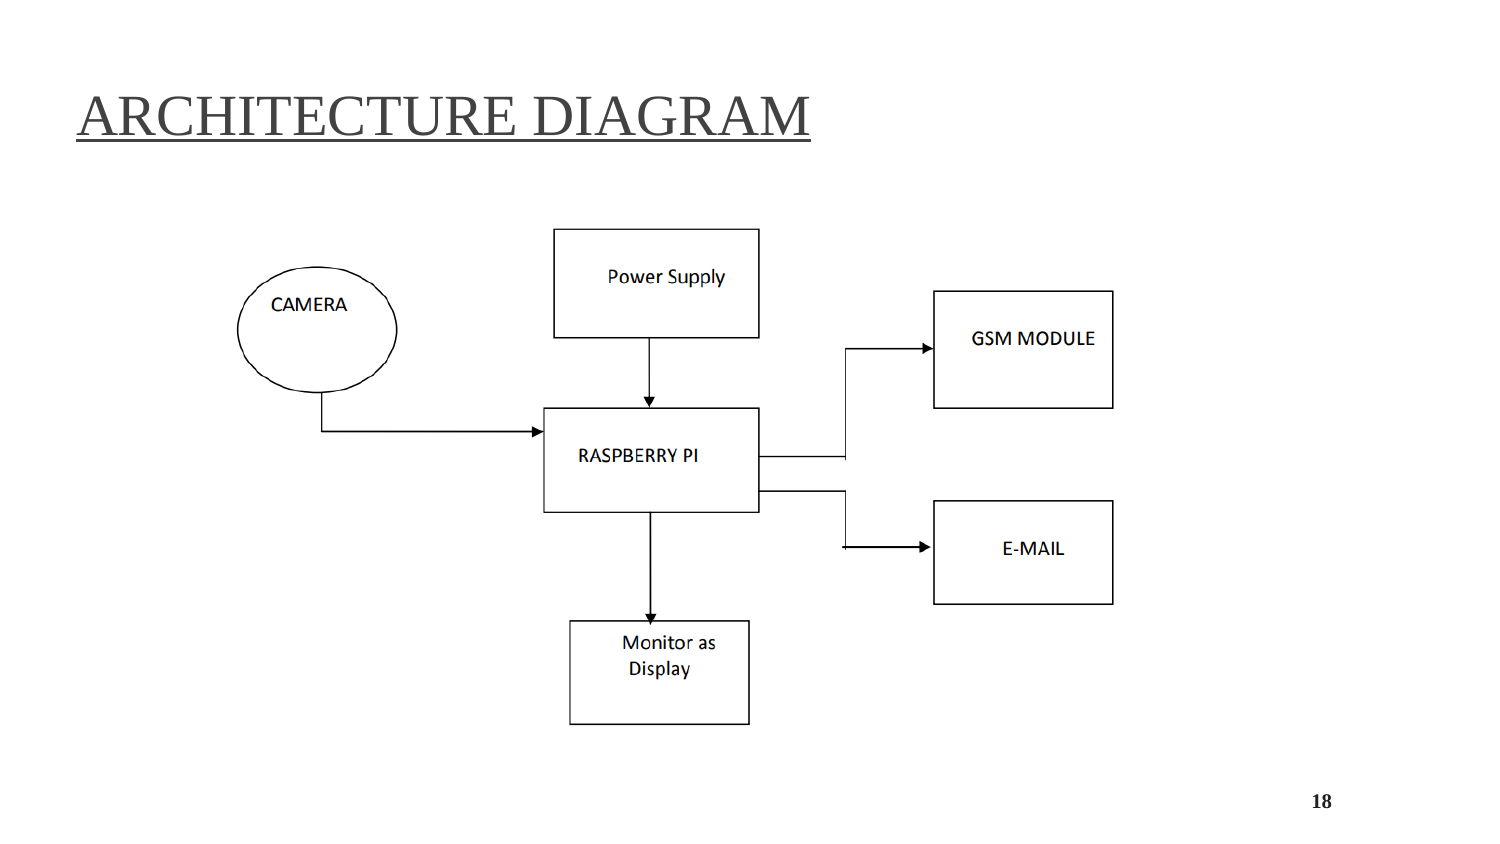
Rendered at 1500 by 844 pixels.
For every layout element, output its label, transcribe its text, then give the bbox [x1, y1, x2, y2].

picture [152, 215, 1226, 728]
title ARCHITECTURE DIAGRAM [61, 41, 1459, 163]
slide_number 18 [1257, 768, 1348, 833]
